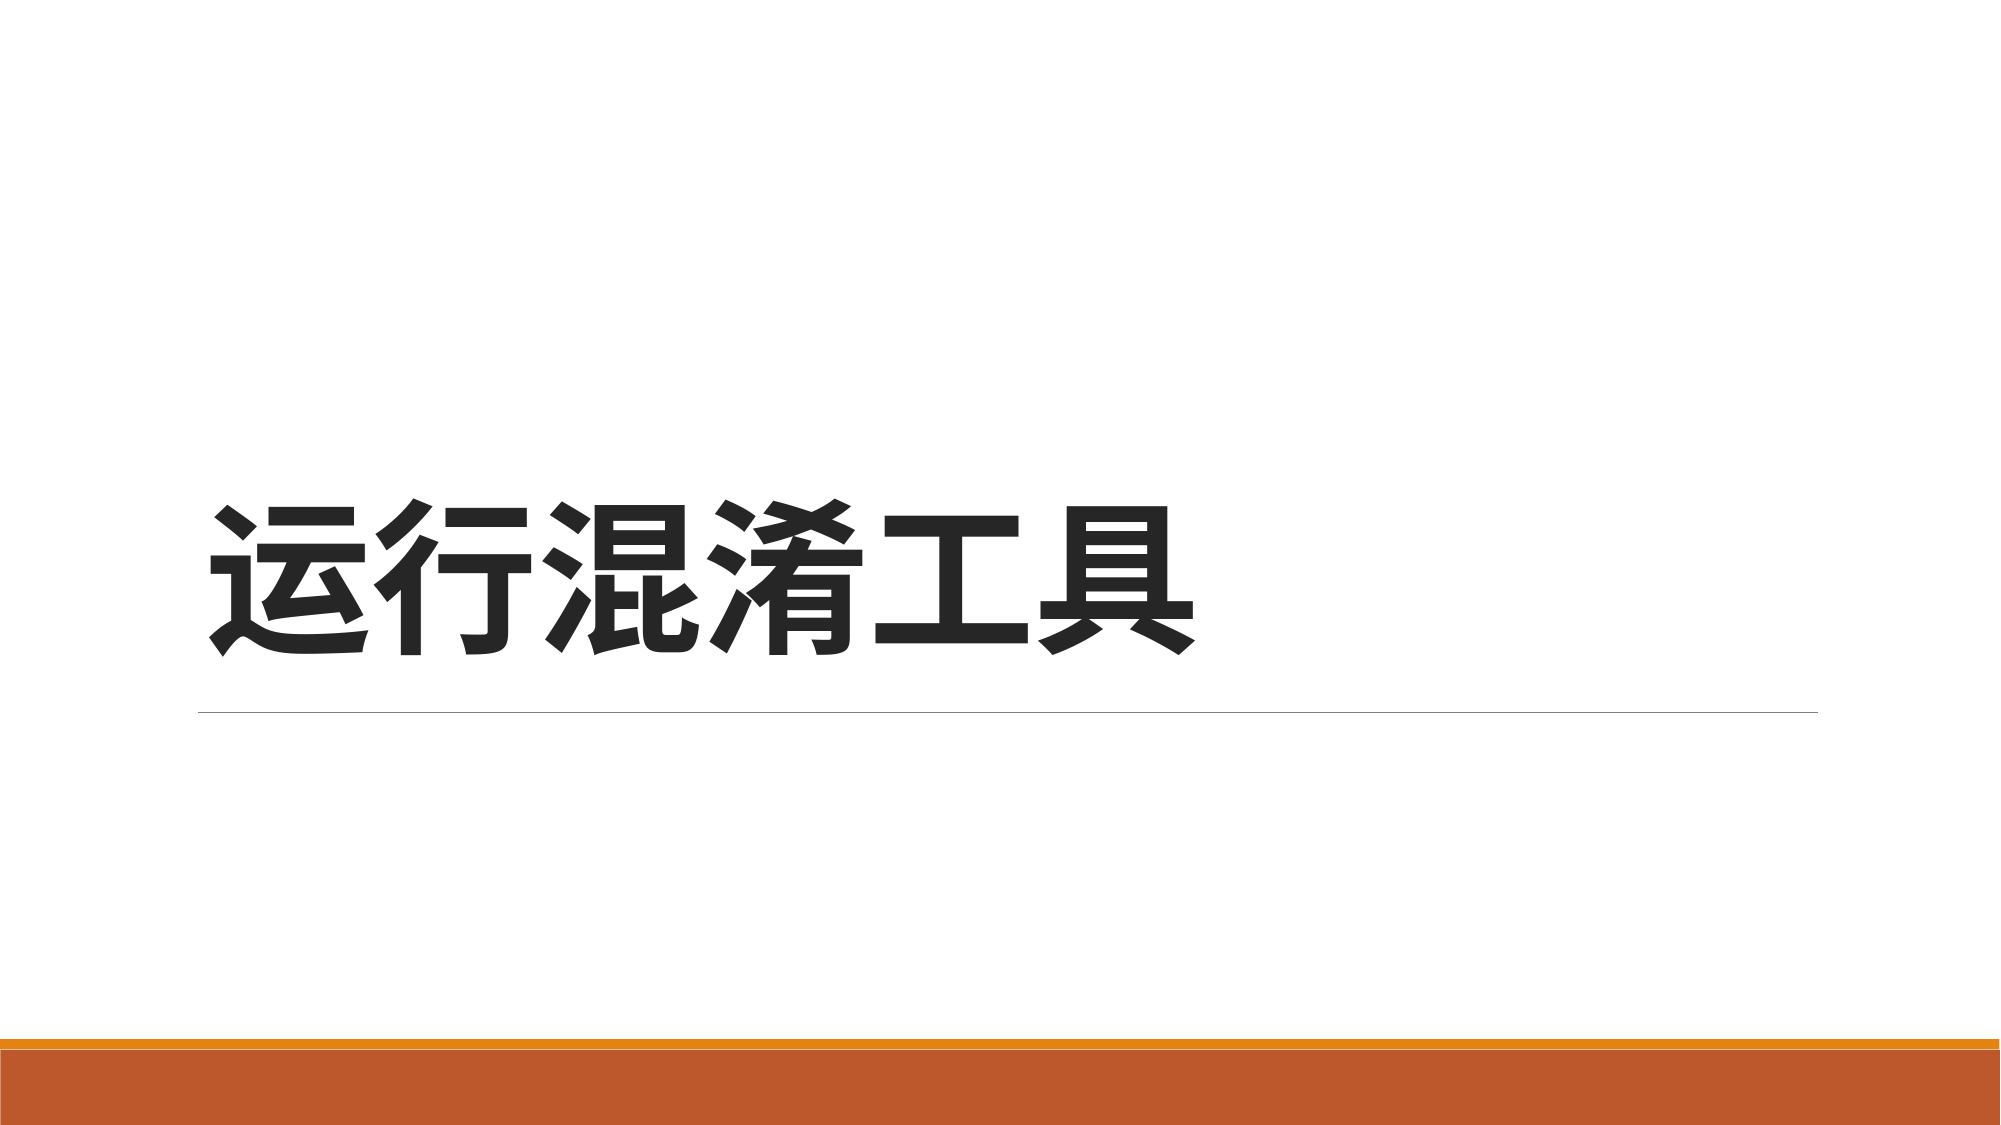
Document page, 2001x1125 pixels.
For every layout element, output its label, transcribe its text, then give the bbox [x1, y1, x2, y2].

title 运行混淆工具 [190, 357, 1614, 883]
